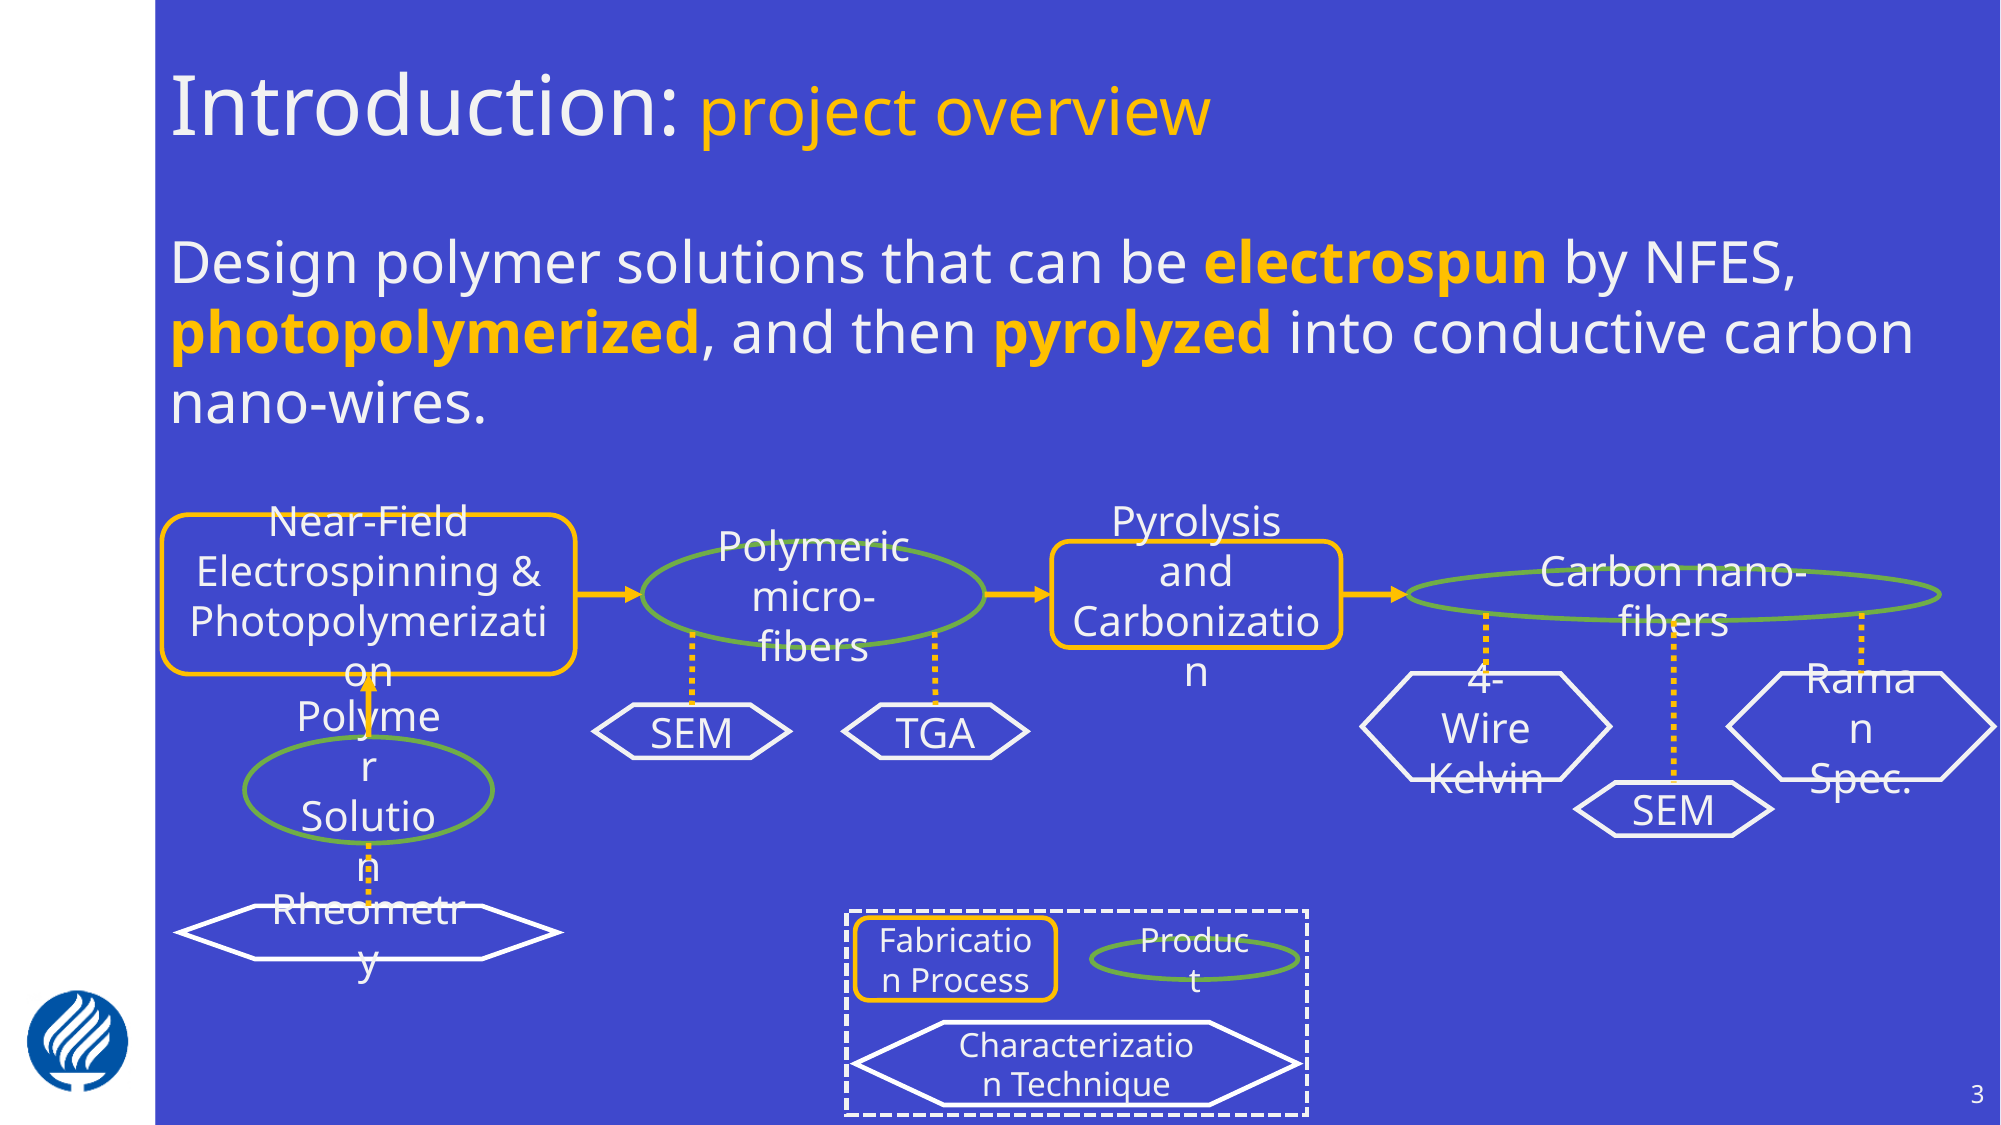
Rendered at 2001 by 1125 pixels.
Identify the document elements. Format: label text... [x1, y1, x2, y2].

title Introduction: project overview [155, 0, 2000, 218]
text_box Raman Spec. [1726, 672, 1996, 781]
text_box Near-Field Electrospinning & Photopolymerization [160, 513, 577, 676]
text_box SEM [1574, 781, 1774, 837]
text_box Polymeric micro-fibers [641, 540, 986, 649]
text_box TGA [842, 703, 1029, 759]
text_box [846, 910, 1308, 1116]
picture [0, 0, 2001, 1125]
text_box SEM [592, 703, 792, 759]
text_box Rheometry [176, 904, 561, 961]
text_box Pyrolysis and Carbonization [1050, 540, 1343, 649]
text_box Carbon nano-fibers [1407, 566, 1941, 622]
text_box Design polymer solutions that can be electrospun by NFES, photopolymerized, and then pyrolyzed into conductive carbon nano-wires. [154, 217, 1999, 443]
text_box Polymer Solution [243, 735, 494, 845]
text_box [855, 917, 1299, 1105]
slide_number 3 [1914, 1065, 2000, 1125]
text_box 4-Wire Kelvin [1360, 672, 1612, 781]
